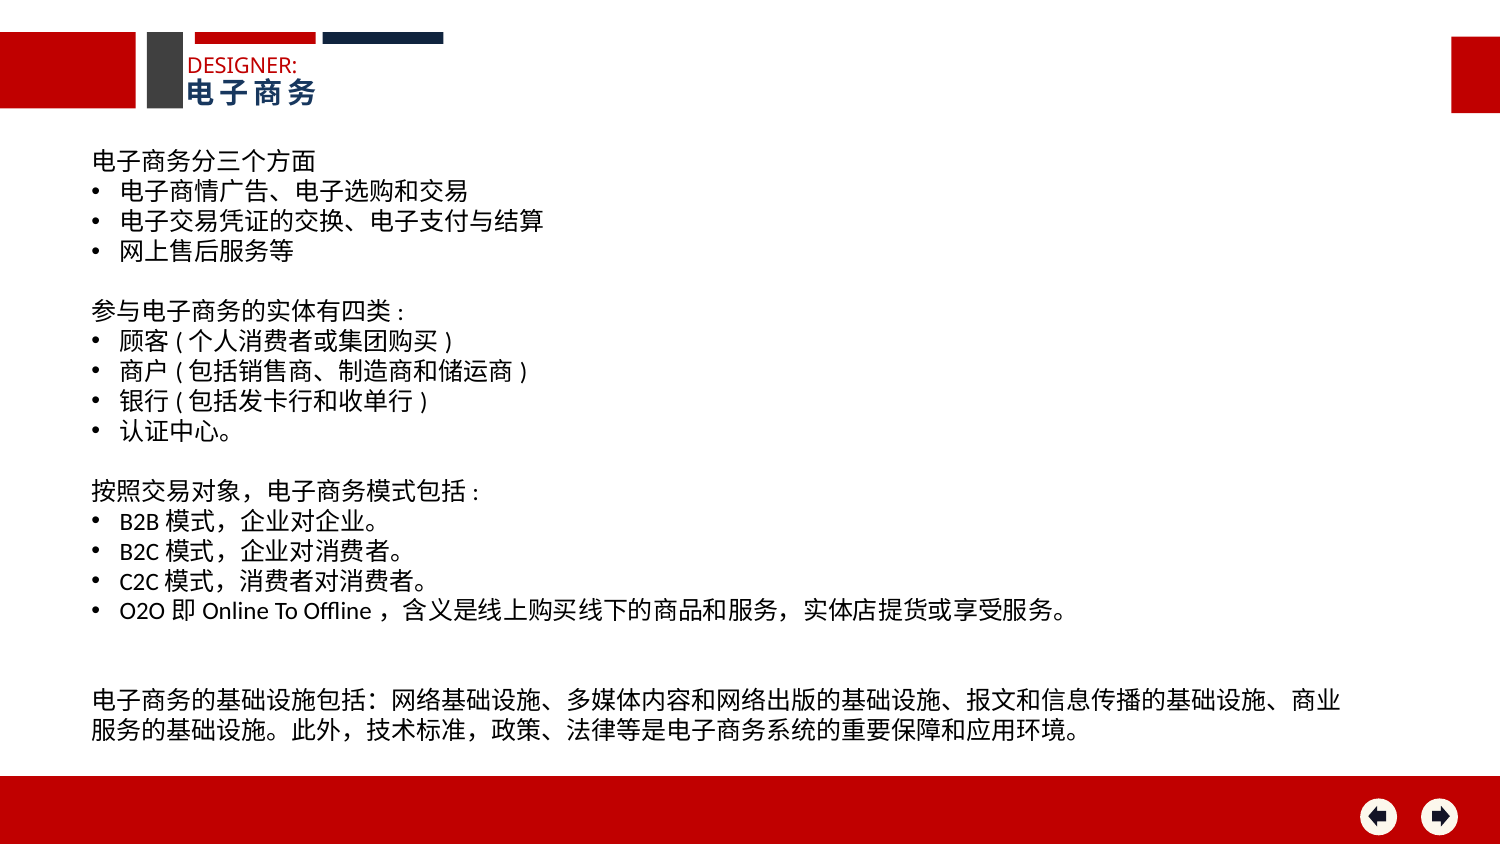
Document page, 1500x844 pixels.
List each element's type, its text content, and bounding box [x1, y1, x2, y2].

text_box 电子商务分三个方面 电子商情广告、电子选购和交易 电子交易凭证的交换、电子支付与结算 网上售后服务等 参与电子商务的实体有四类: 顾客(个人消费者或集团购买) 商户(包括销售商、制造商和储运商) 银行(包括发卡行和收单行) 认证中心。 按照交易对象，电子商务模式包括: B2B模式，企业对企业。 B2C模式，企业对消费者。 C2C模式，消费者对消费者。 O2O即Online To Offline，含义是线上购买线下的商品和服务，实体店提货或享受服务。 电子商务的基础设施包括：网络基础设施、多媒体内容和网络出版的基础设施、报文和信息传播的基础设施、商业服务的基础设施。此外，技术标准，政策、法律等是电子商务系统的重要保障和应用环境。 [76, 138, 1371, 752]
text_box 电子商务 [171, 67, 922, 118]
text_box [194, 31, 444, 45]
text_box DESIGNER: [172, 43, 313, 67]
